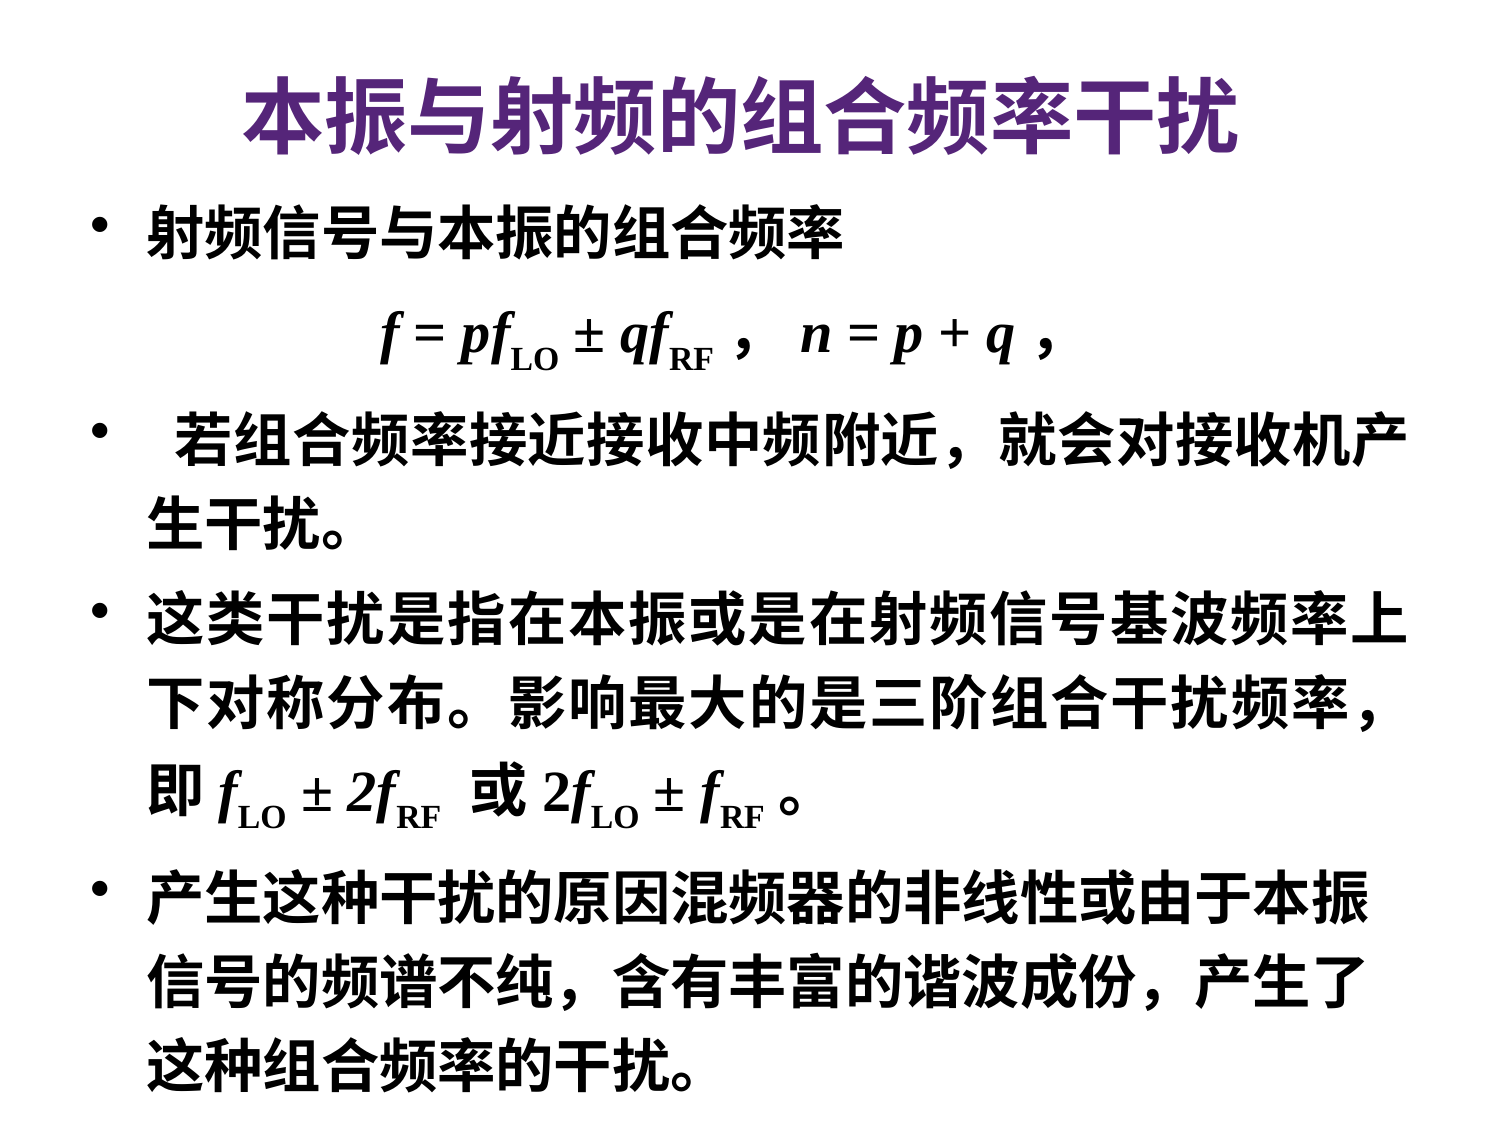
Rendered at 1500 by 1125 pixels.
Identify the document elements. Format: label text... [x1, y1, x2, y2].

title 本振与射频的组合频率干扰 [75, 45, 1425, 163]
list 射频信号与本振的组合频率 f = pfLO ± qfRF，n = p + q， 若组合频率接近接收中频附近，就会对接收机产生干扰。 这类干扰是指在本振或是在射频信号基波频率上下对称分布。影响最大的是三阶组合干扰频率，即fLO ± 2fRF 或2fLO ± fRF。 产生这种干扰的原因混频器的非线性或由于本振信号的频谱不纯，含有丰富的谐波成份，产生了这种组合频率的干扰。 [75, 174, 1425, 1075]
